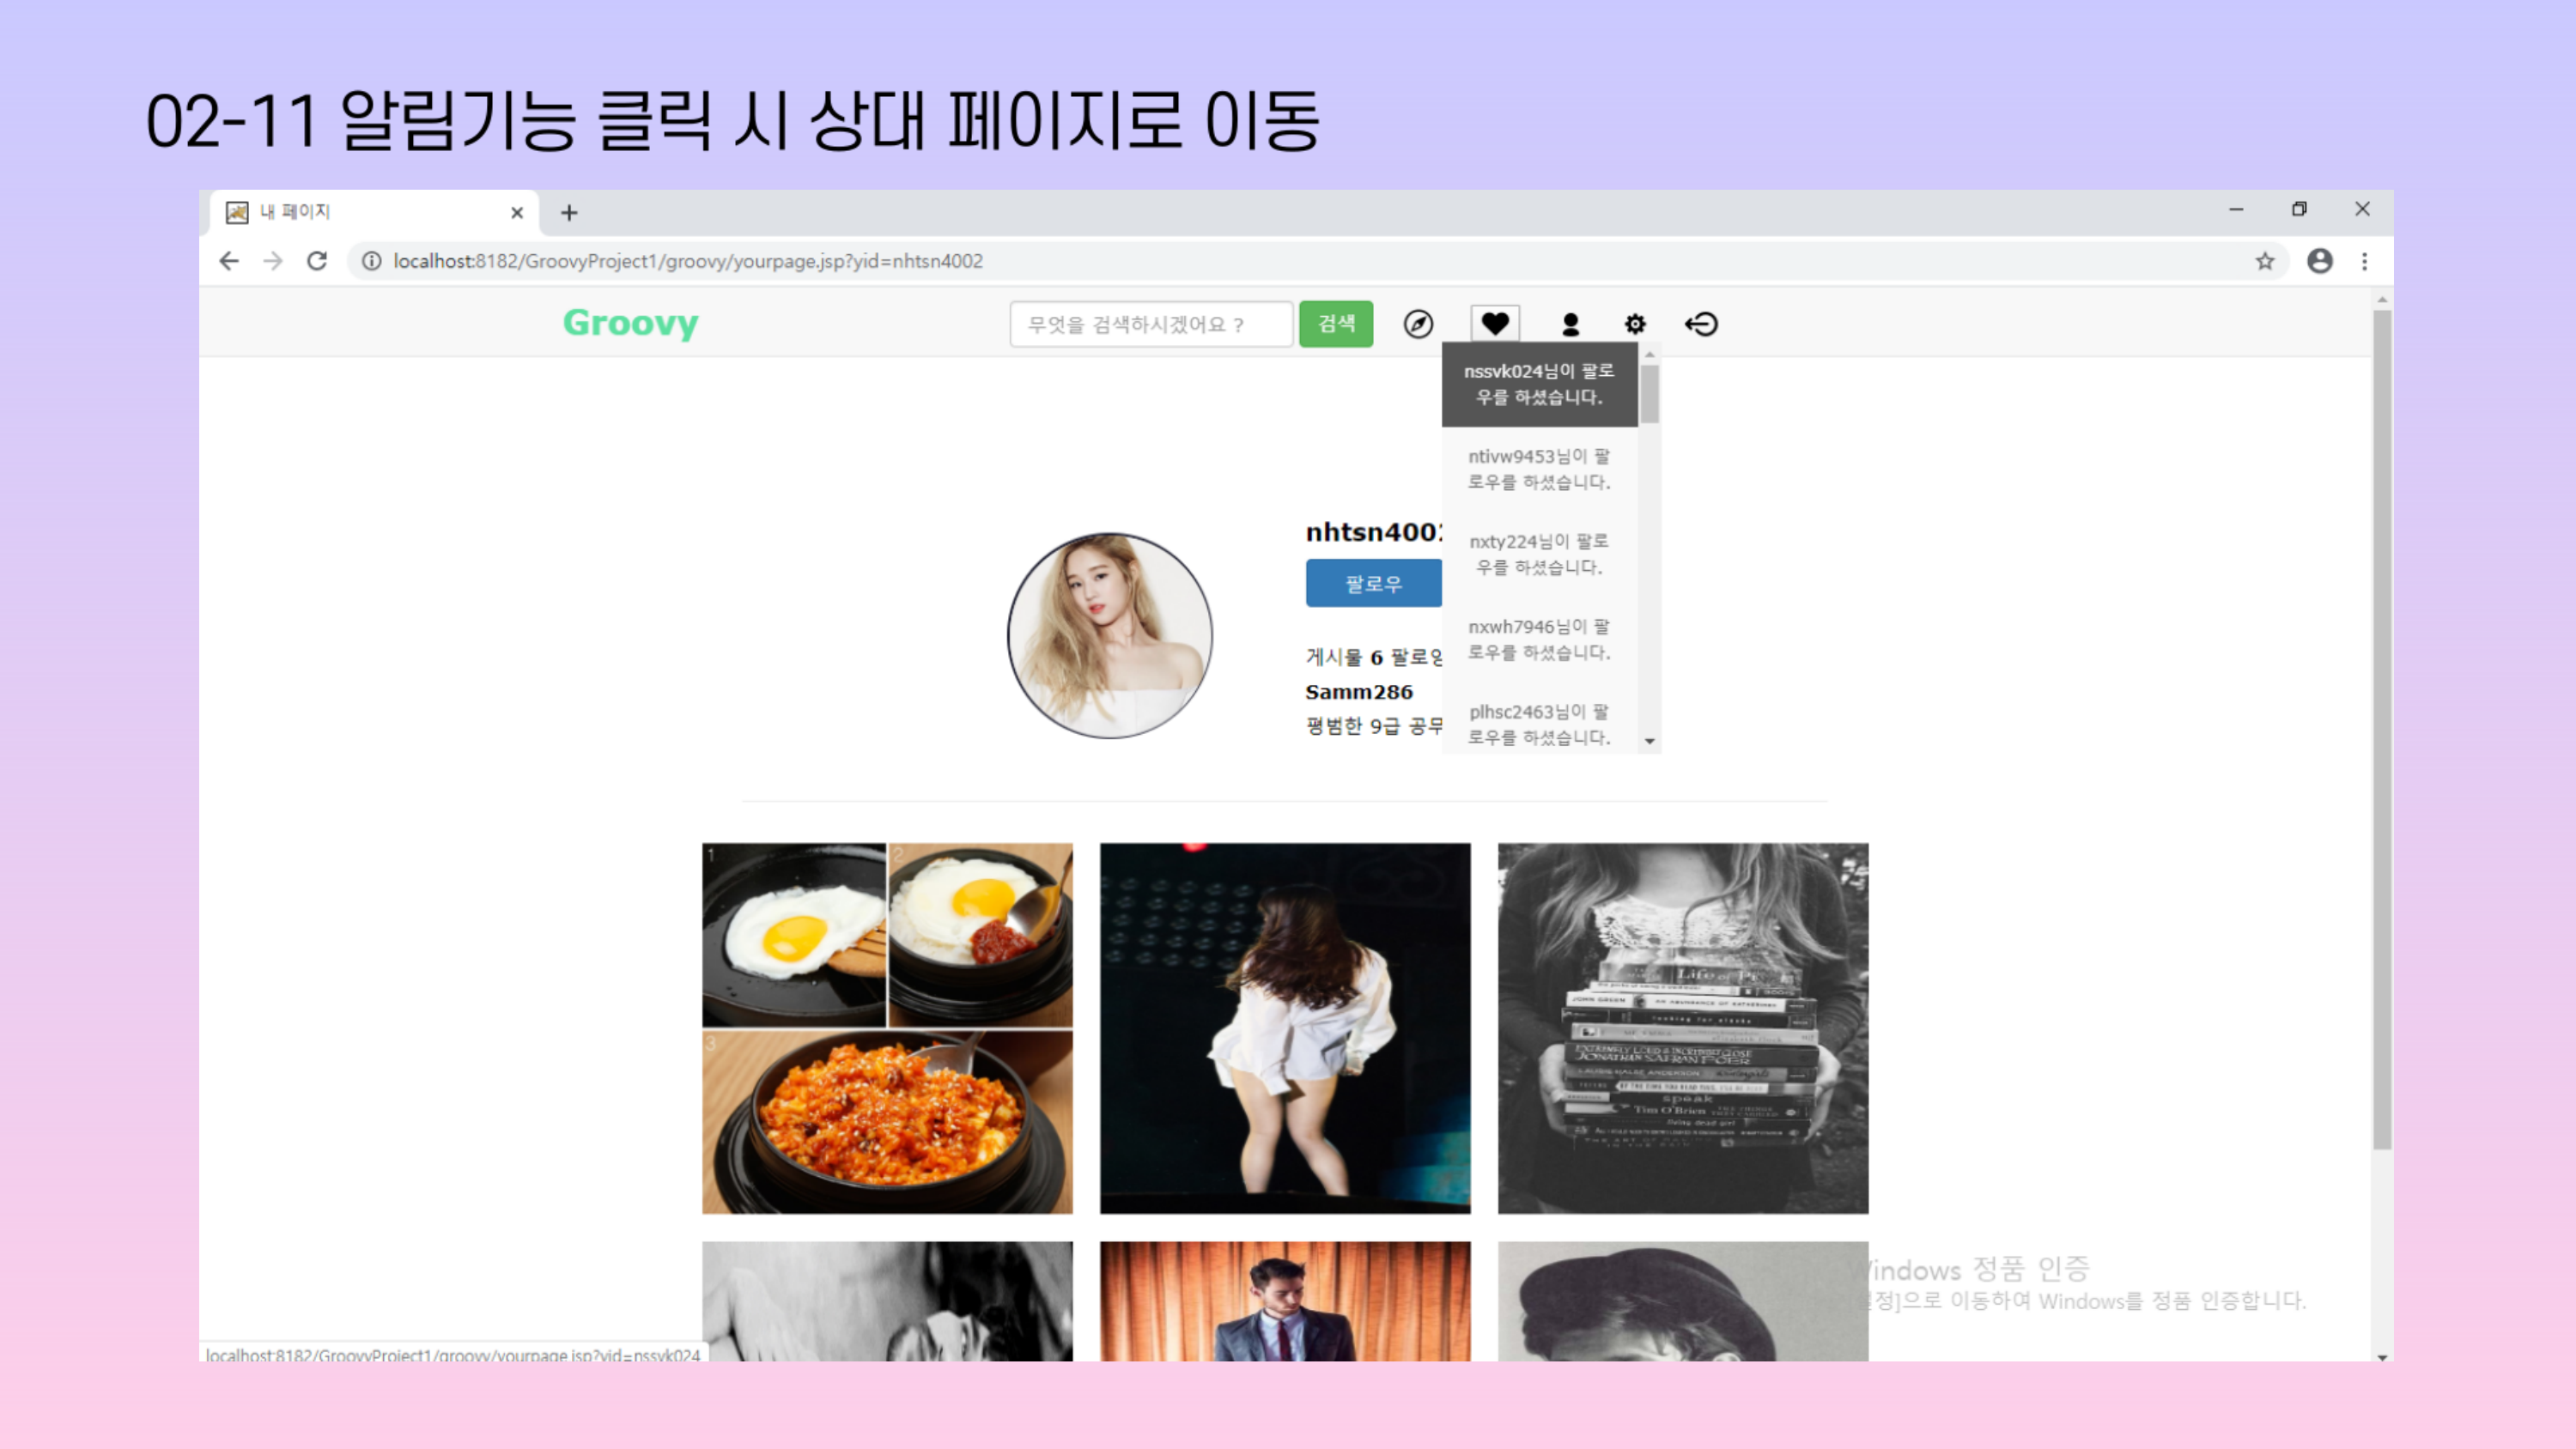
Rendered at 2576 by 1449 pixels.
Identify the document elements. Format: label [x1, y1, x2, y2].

picture [136, 64, 1353, 182]
text_box [198, 190, 2394, 1361]
text_box [0, 0, 2576, 1449]
